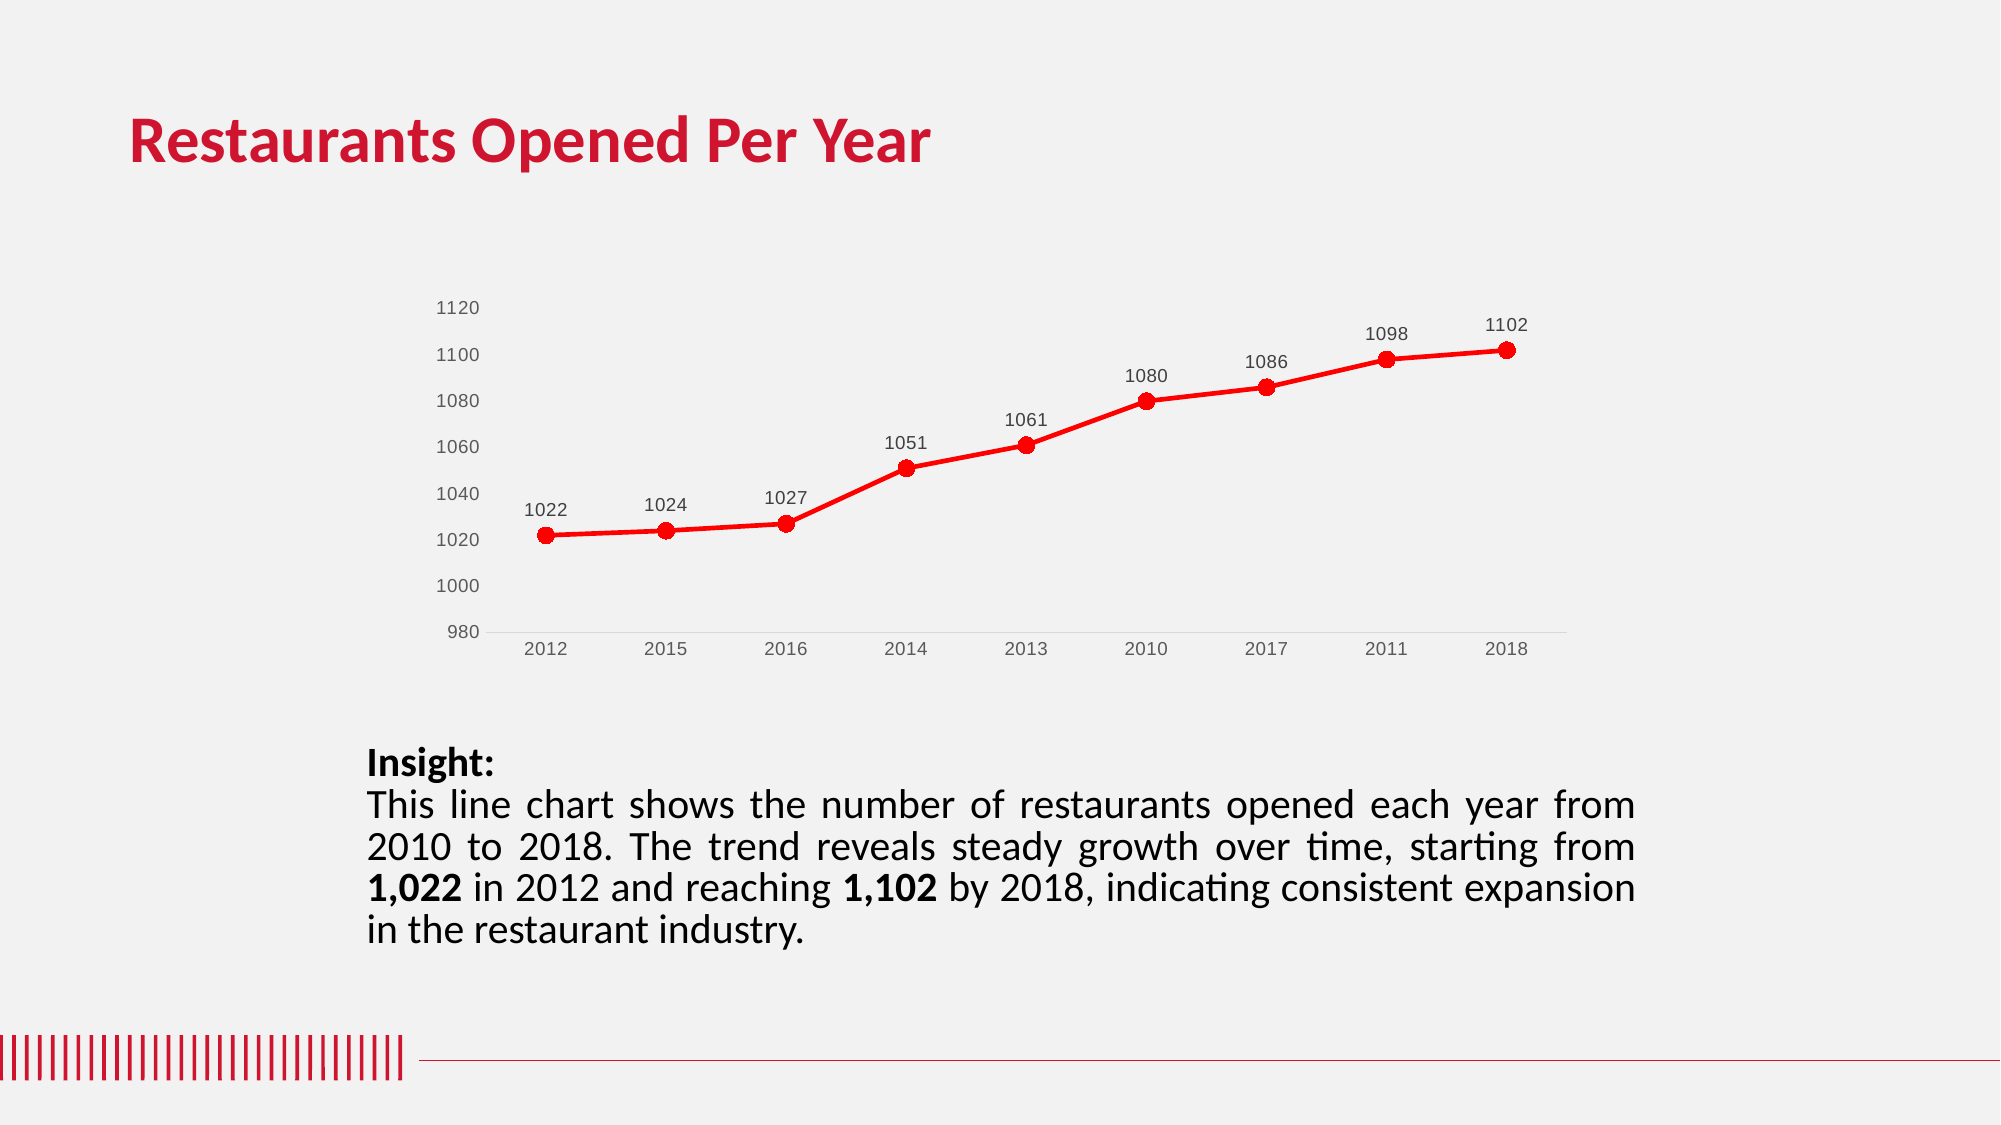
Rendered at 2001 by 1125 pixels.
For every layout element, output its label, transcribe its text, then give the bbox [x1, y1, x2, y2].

title Restaurants Opened Per Year [114, 97, 1136, 180]
text_box Insight: This line chart shows the number of restaurants opened each year from 2010 to 2018. The trend reveals steady growth over time, starting from 1,022 in 2012 and reaching 1,102 by 2018, indicating consistent expansion in the restaurant industry. [351, 736, 1652, 1001]
chart [412, 289, 1591, 669]
